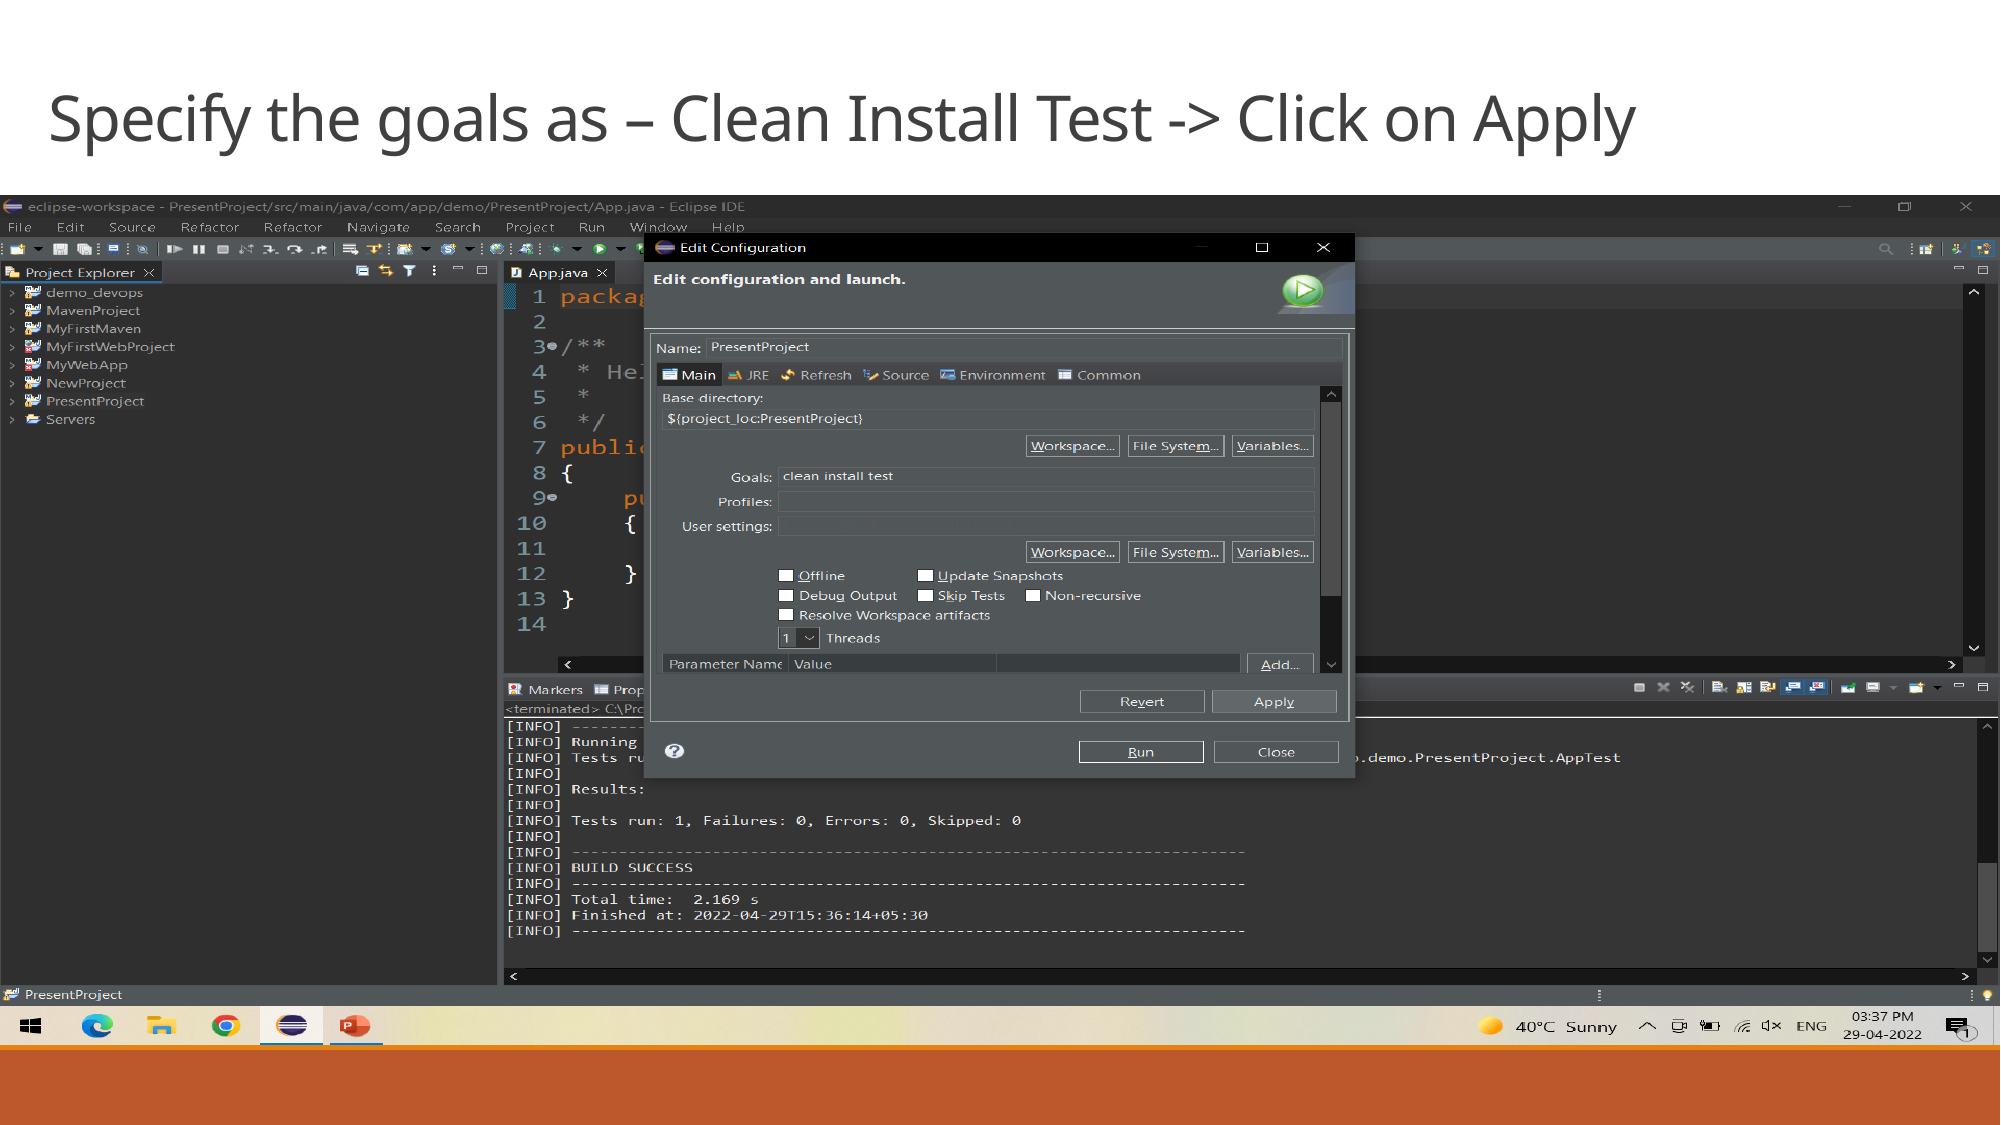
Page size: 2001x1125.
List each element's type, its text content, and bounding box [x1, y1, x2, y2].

title Specify the goals as – Clean Install Test -> Click on Apply [33, 47, 1974, 163]
picture [0, 194, 2000, 1045]
